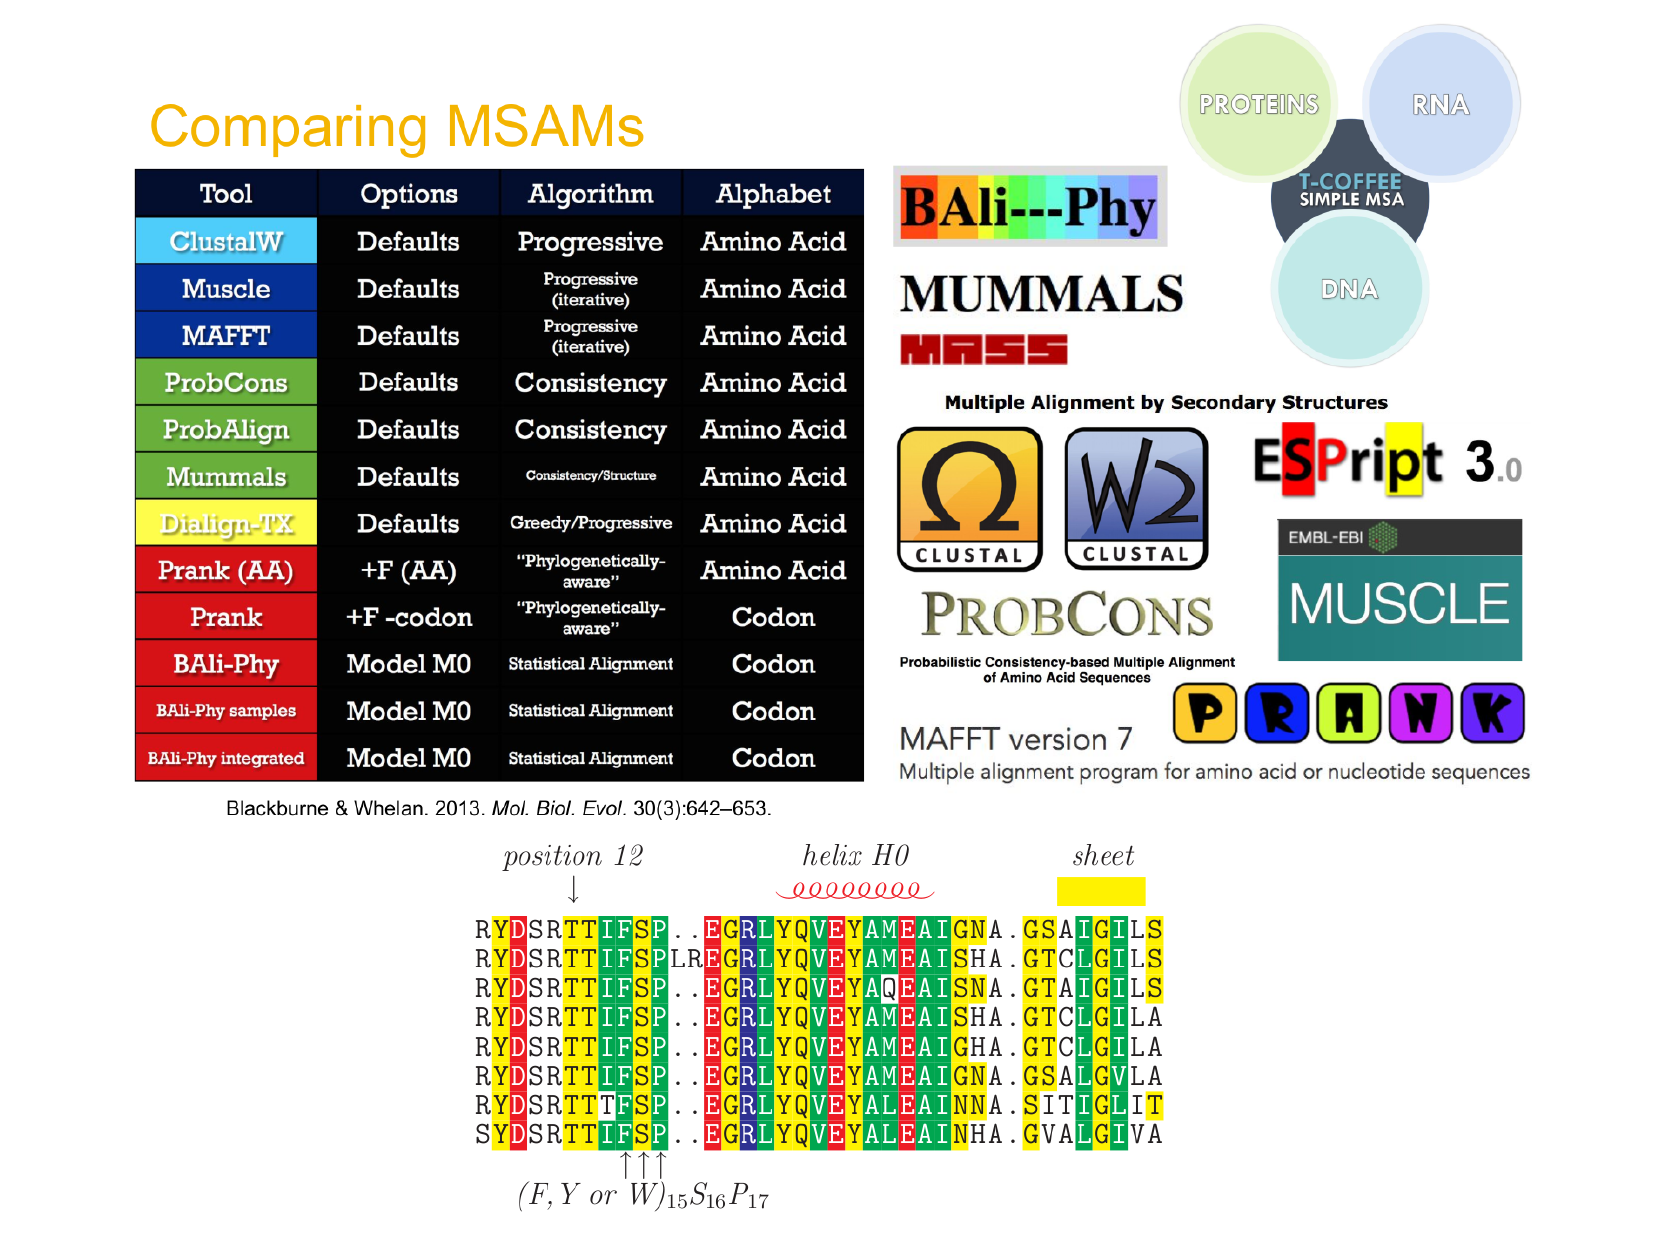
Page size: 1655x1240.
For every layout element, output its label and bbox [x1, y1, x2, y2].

picture [101, 19, 1544, 821]
picture [464, 844, 1164, 1212]
